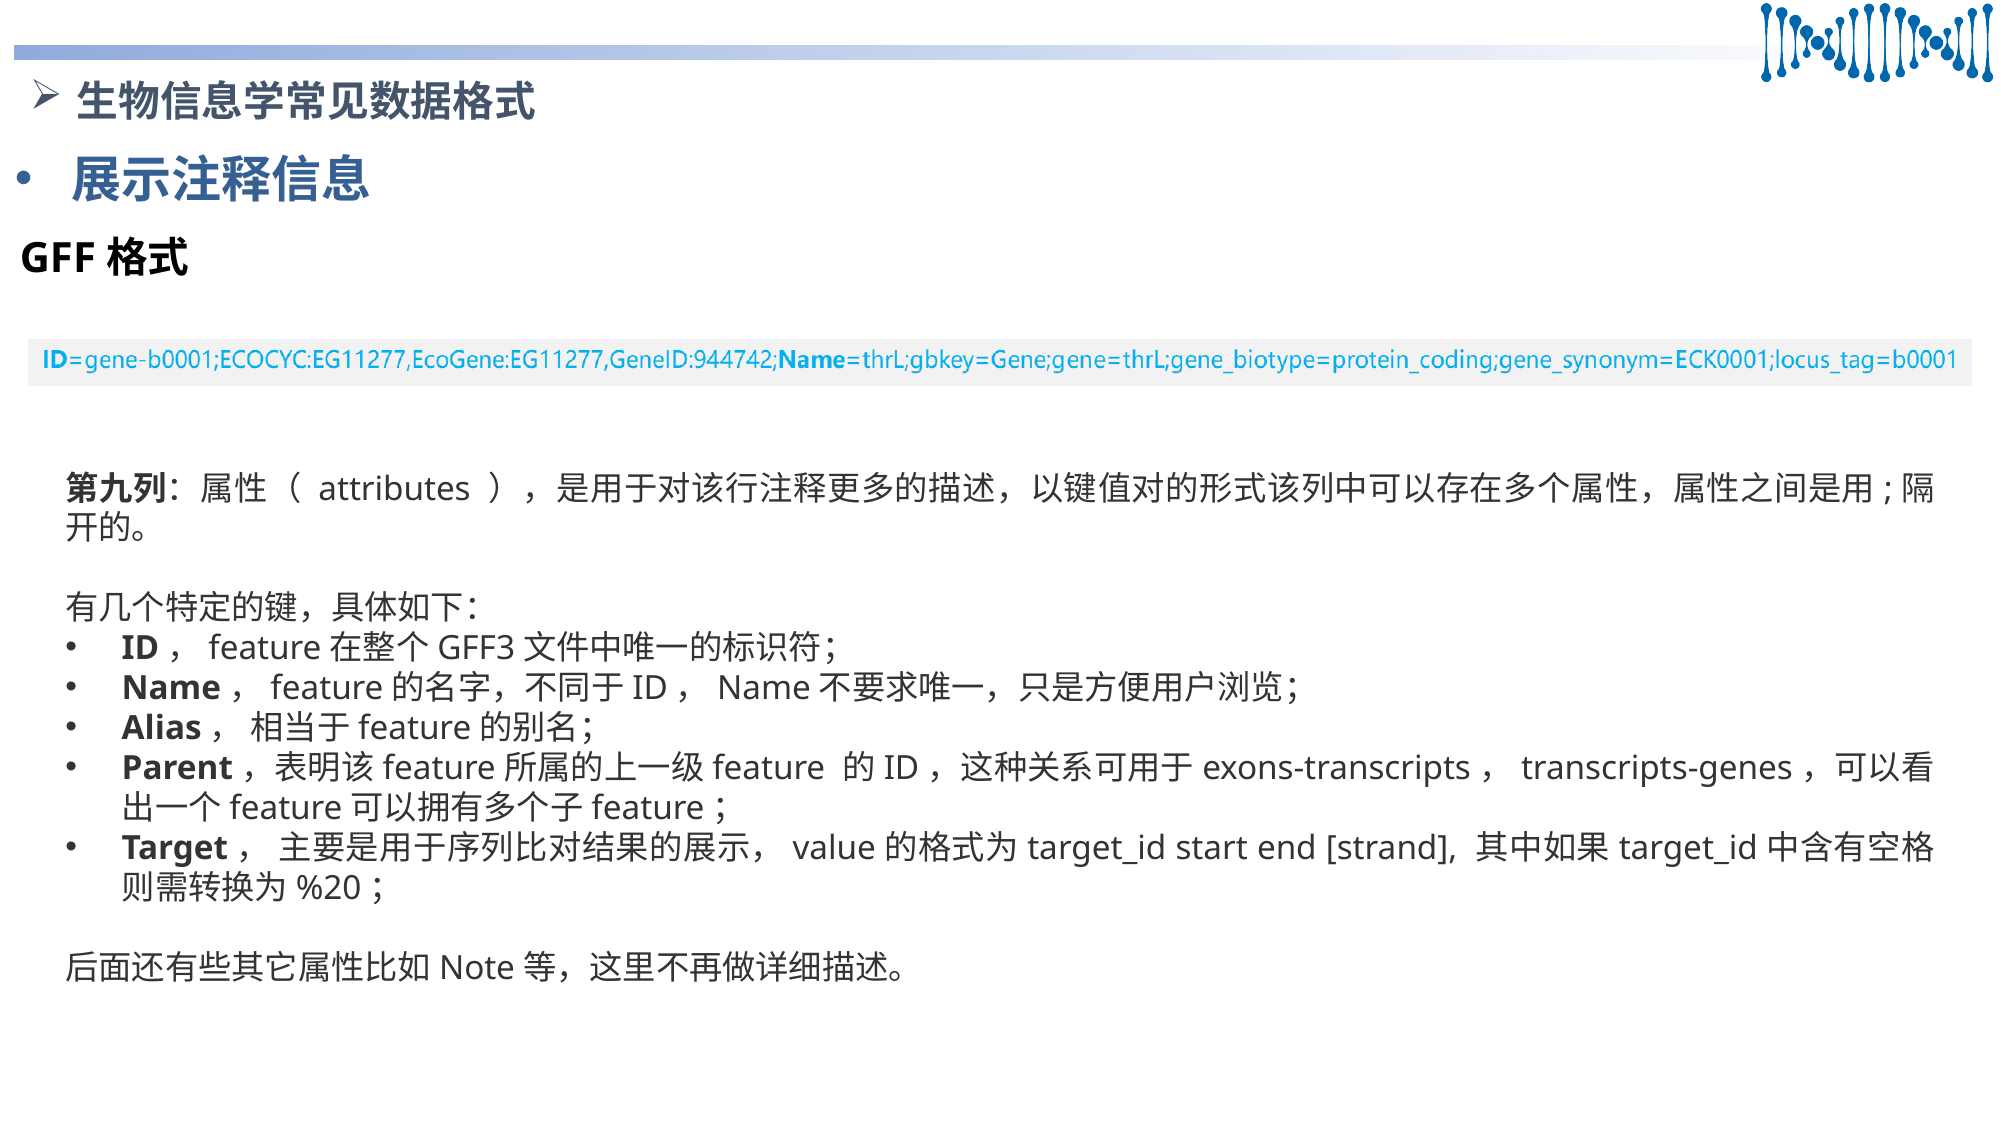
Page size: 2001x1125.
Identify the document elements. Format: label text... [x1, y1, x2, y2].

text_box 展示注释信息 [0, 140, 636, 215]
text_box 第九列：属性（ attributes ），是用于对该行注释更多的描述，以键值对的形式该列中可以存在多个属性，属性之间是用;隔开的。 有几个特定的键，具体如下： ID，feature在整个GFF3文件中唯一的标识符； Name，feature的名字，不同于ID，Name不要求唯一，只是方便用户浏览； Alias， 相当于feature的别名； Parent，表明该feature所属的上一级feature 的ID，这种关系可用于exons-transcripts，transcripts-genes，可以看出一个feature可以拥有多个子feature； Target， 主要是用于序列比对结果的展示，value的格式为target_id start end [strand], 其中如果target_id中含有空格则需转换为%20； 后面还有些其它属性比如Note等，这里不再做详细描述。 [50, 459, 1950, 1033]
text_box [18, 50, 1759, 55]
picture [1759, 2, 1995, 84]
text_box 生物信息学常见数据格式 [14, 67, 593, 132]
picture [28, 338, 1972, 387]
text_box GFF格式 [5, 223, 205, 289]
